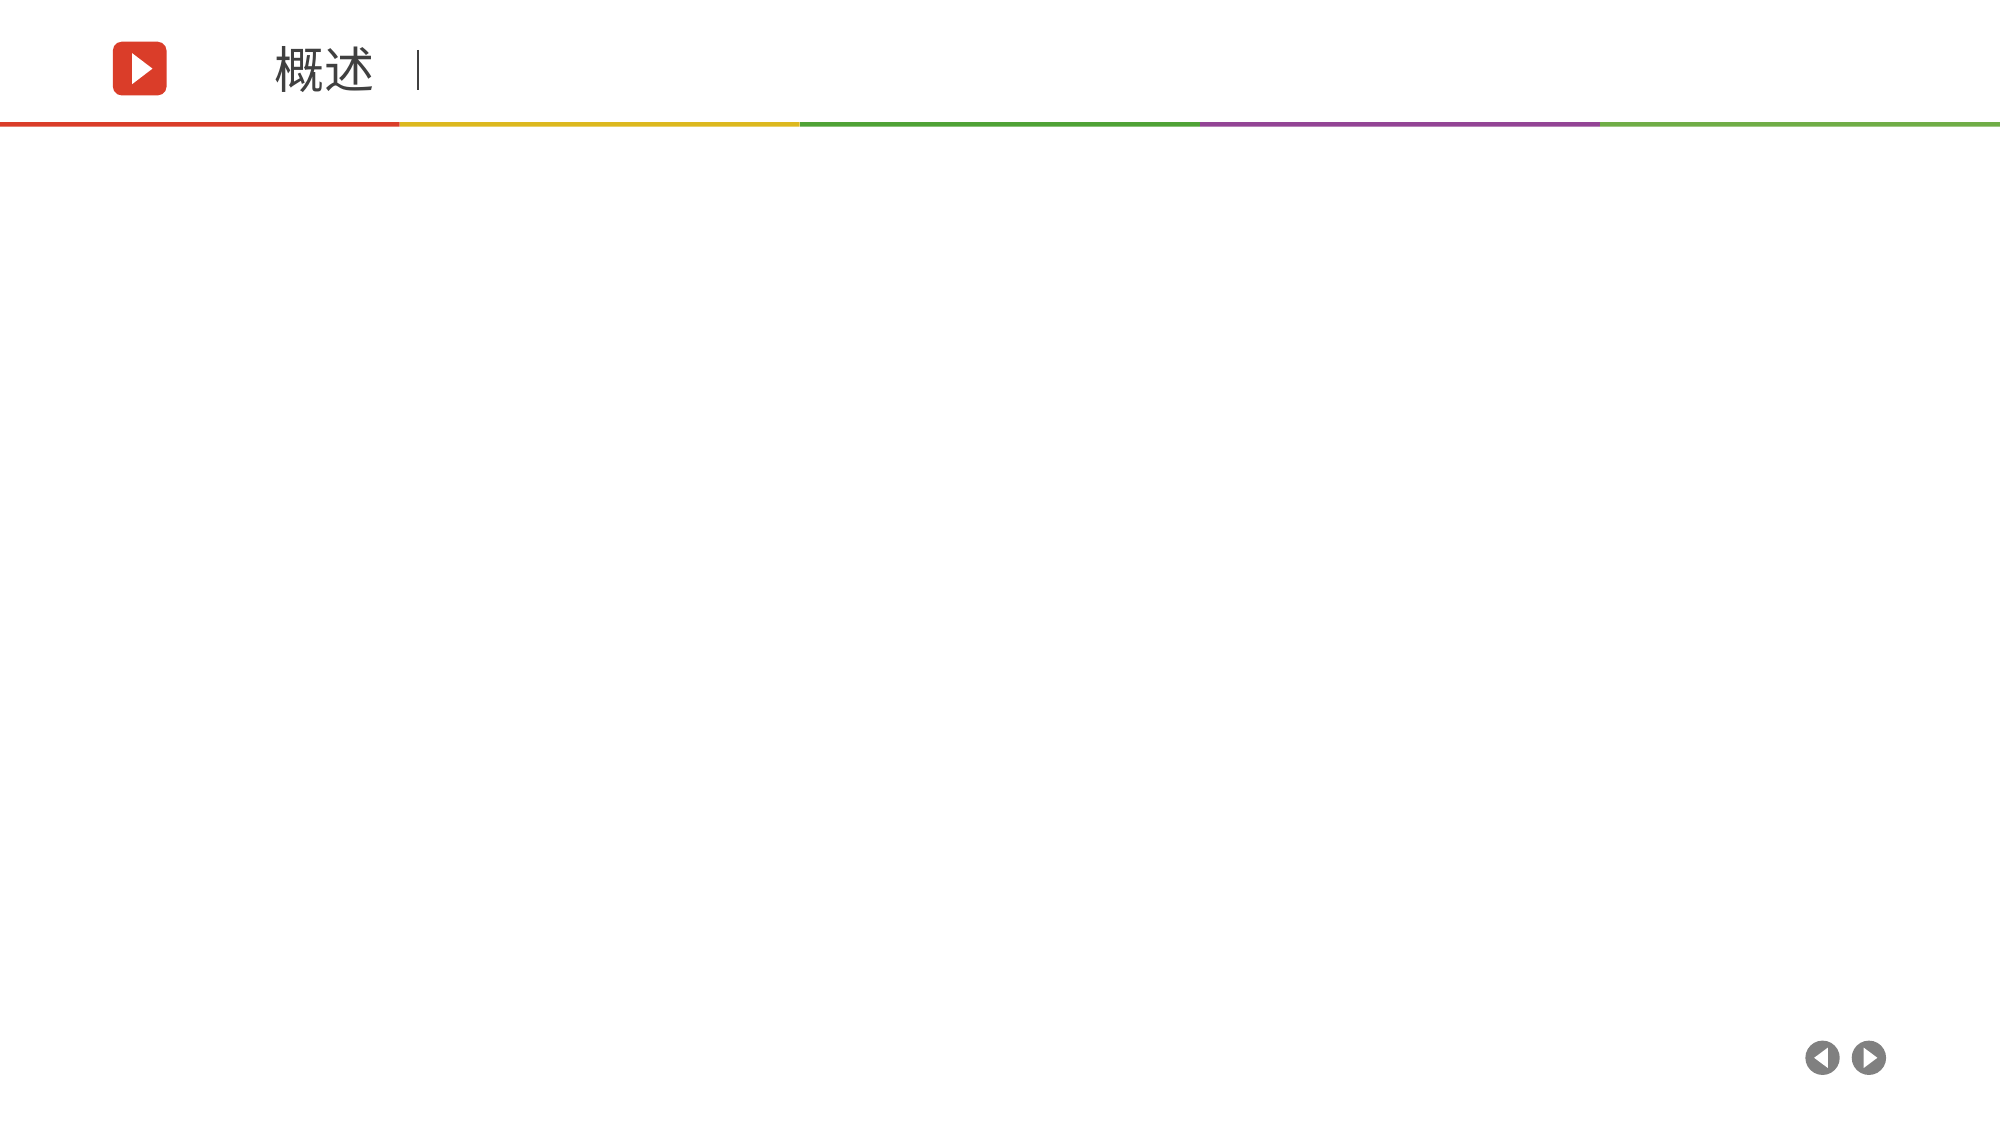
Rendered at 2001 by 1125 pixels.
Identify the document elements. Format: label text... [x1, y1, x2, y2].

text_box 概述 [175, 30, 474, 106]
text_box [112, 41, 167, 96]
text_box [0, 121, 2000, 127]
